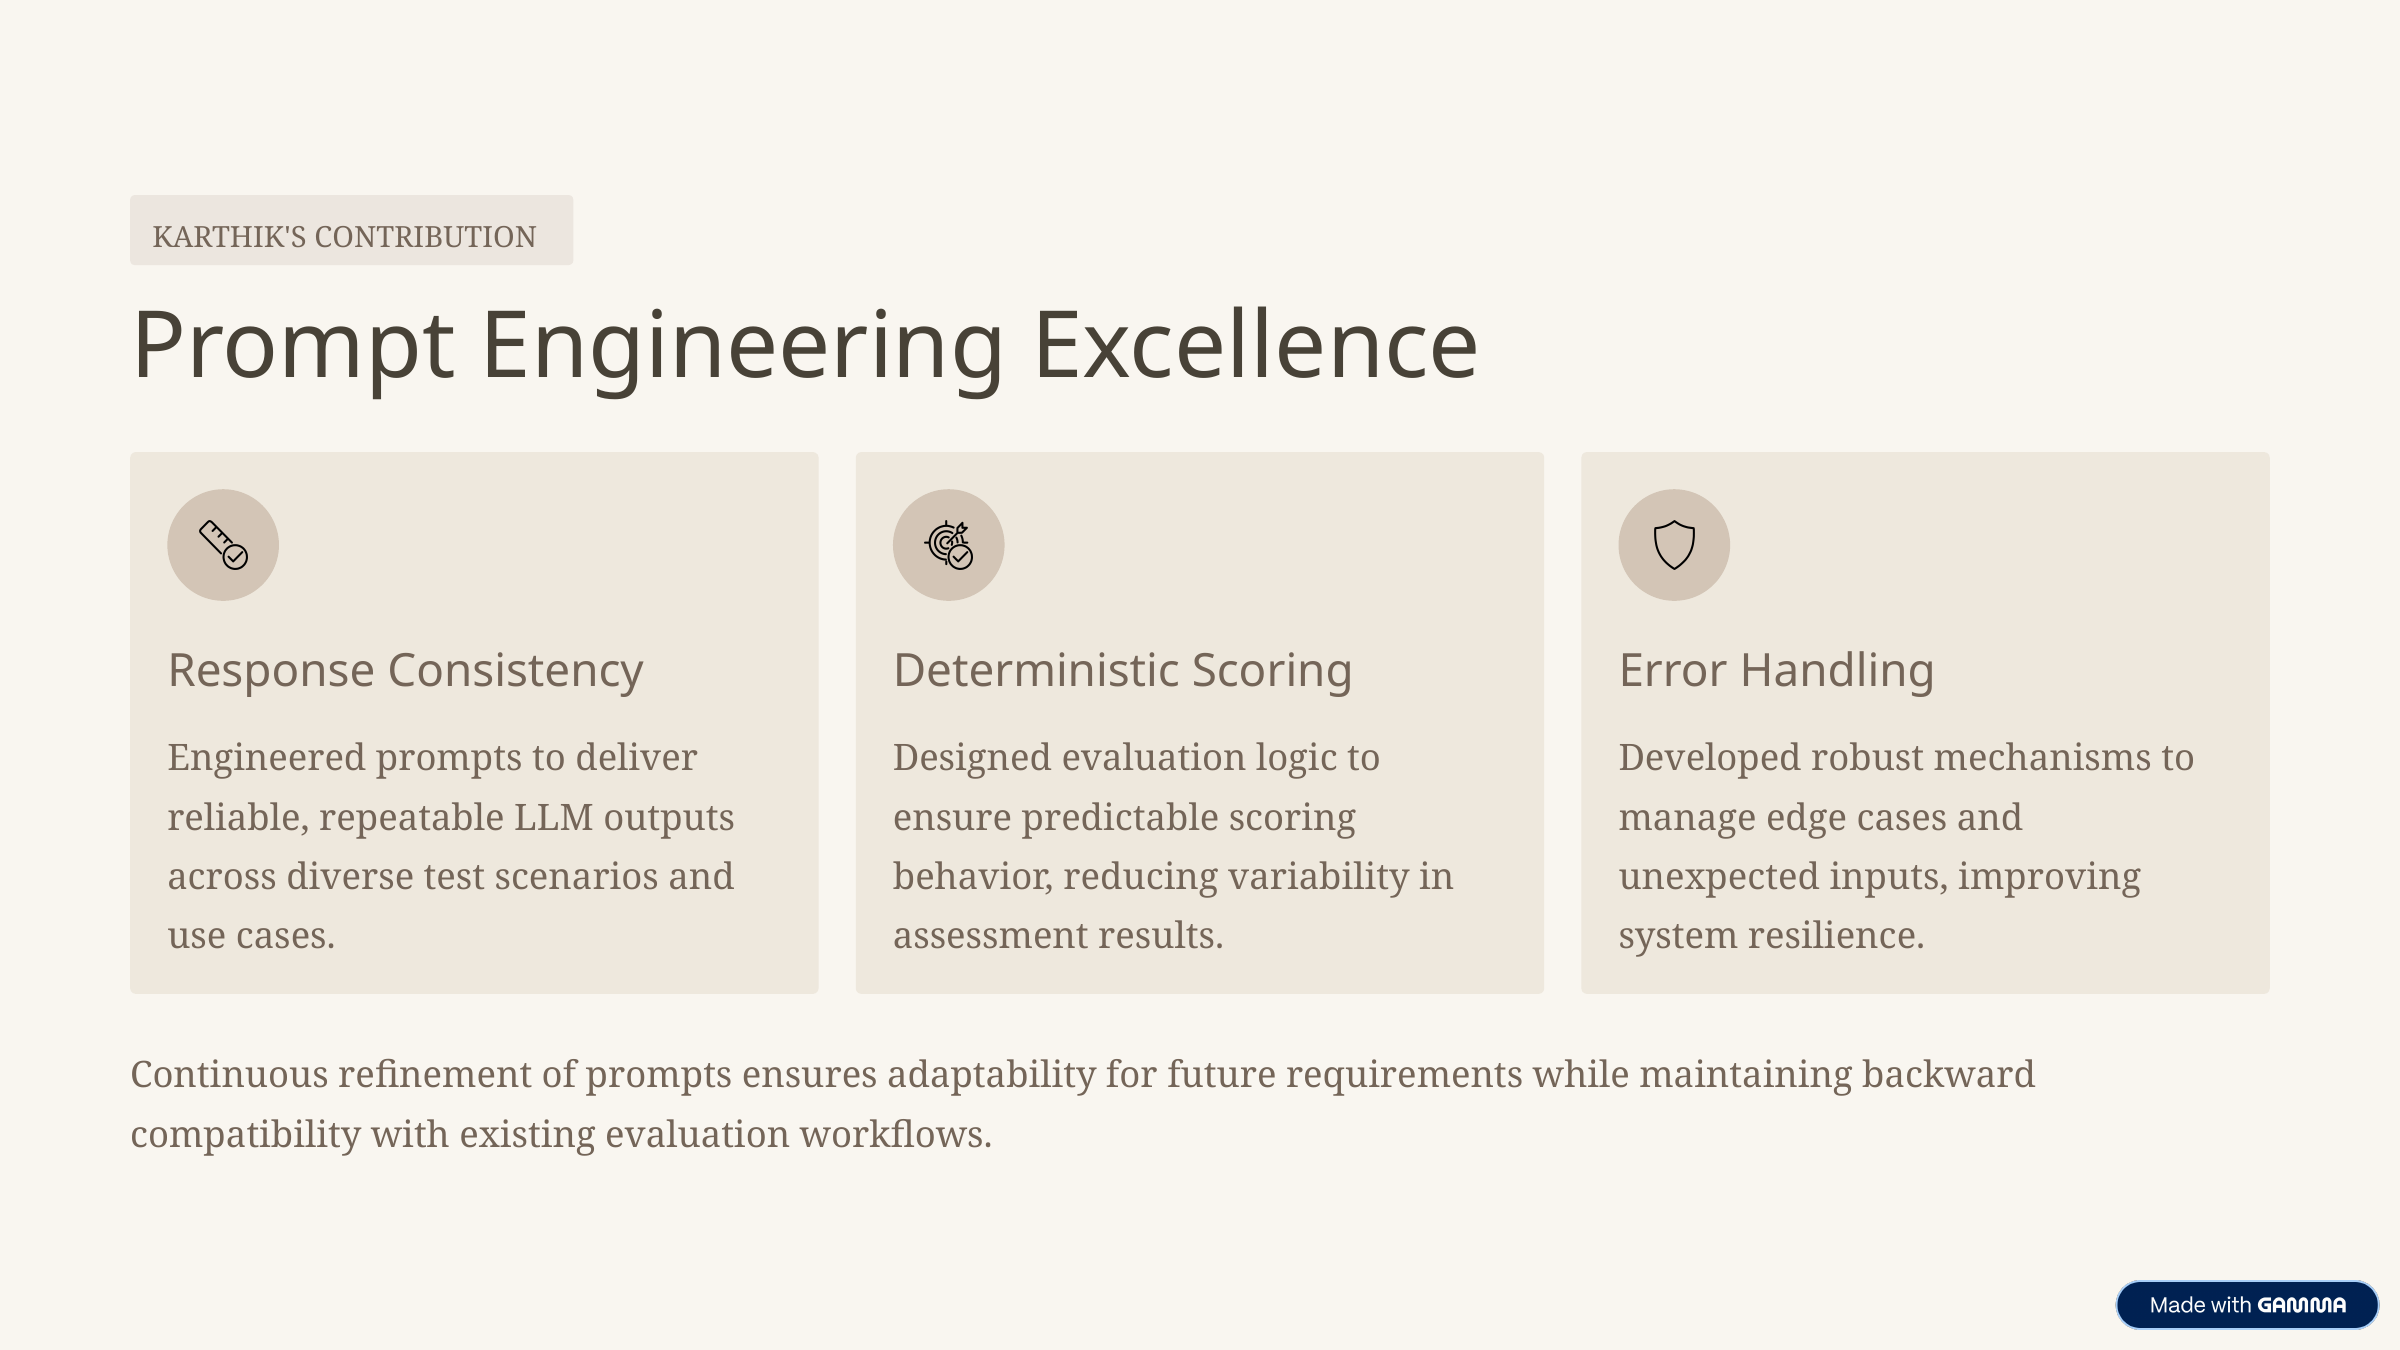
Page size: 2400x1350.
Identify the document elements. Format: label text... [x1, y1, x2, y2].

text_box [892, 489, 1005, 601]
text_box Developed robust mechanisms to manage edge cases and unexpected inputs, improving system resilience. [1618, 718, 2233, 898]
text_box Prompt Engineering Excellence [130, 279, 1574, 397]
text_box [1618, 489, 1731, 601]
text_box Continuous refinement of prompts ensures adaptability for future requirements while maintaining backward compatibility with existing evaluation workflows. [130, 1035, 2270, 1155]
text_box [855, 452, 1545, 994]
text_box Designed evaluation logic to ensure predictable scoring behavior, reducing variability in assessment results. [892, 718, 1507, 957]
picture [2106, 1271, 2389, 1339]
text_box Response Consistency [167, 638, 674, 697]
picture [1649, 519, 1700, 571]
text_box Deterministic Scoring [892, 638, 1396, 697]
text_box Error Handling [1618, 638, 2084, 697]
picture [198, 519, 249, 571]
text_box KARTHIK'S CONTRIBUTION [152, 206, 551, 254]
text_box [167, 489, 279, 601]
text_box [1581, 452, 2270, 994]
text_box Engineered prompts to deliver reliable, repeatable LLM outputs across diverse test scenarios and use cases. [167, 718, 782, 957]
picture [923, 519, 974, 571]
text_box [130, 452, 819, 994]
text_box [130, 195, 574, 266]
